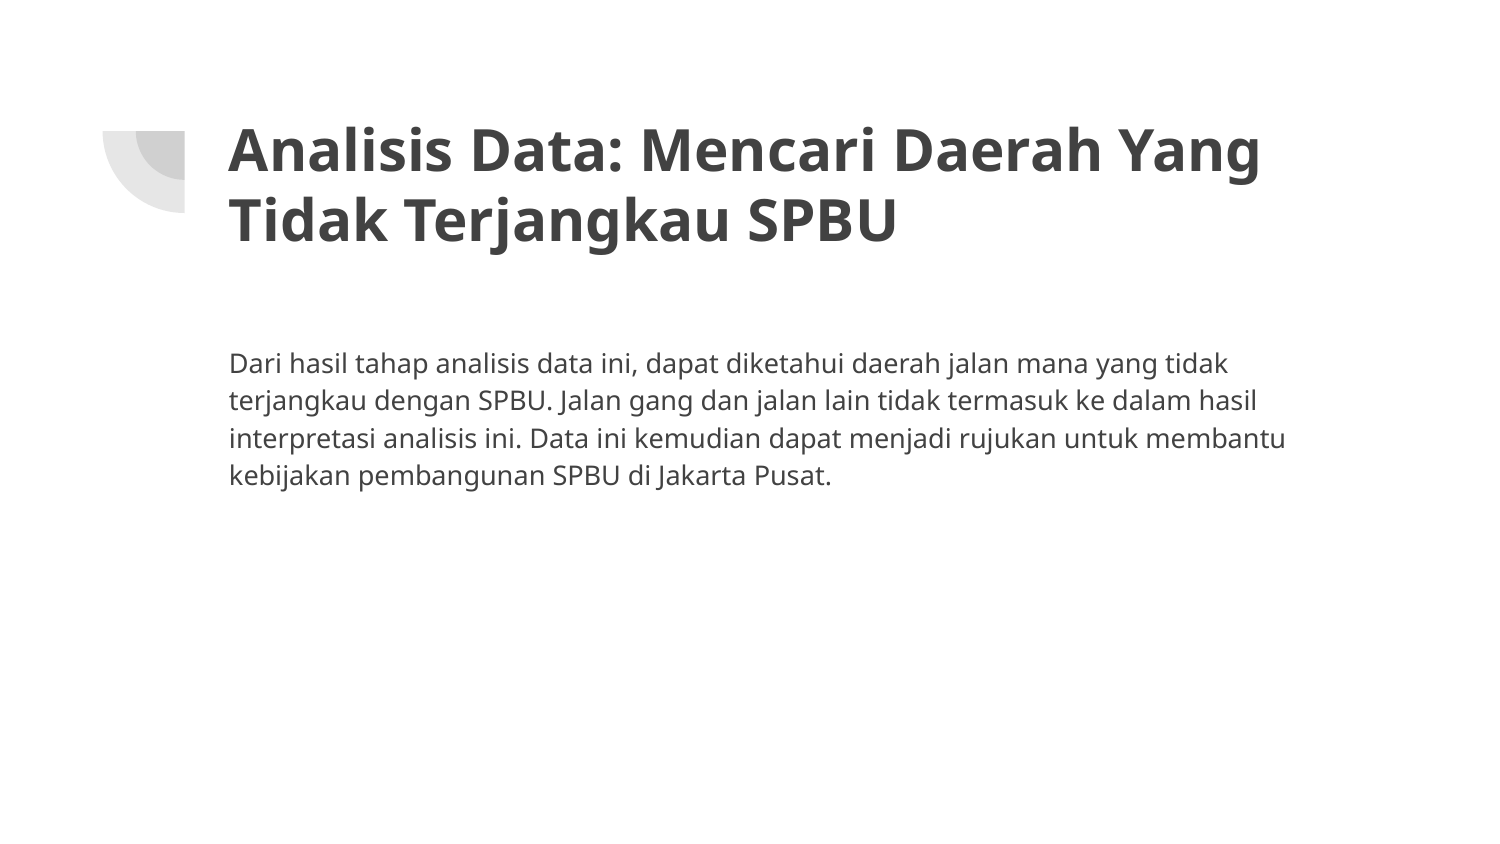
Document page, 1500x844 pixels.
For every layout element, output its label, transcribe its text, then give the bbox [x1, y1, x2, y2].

title Analisis Data: Mencari Daerah Yang Tidak Terjangkau SPBU [213, 98, 1368, 263]
list Dari hasil tahap analisis data ini, dapat diketahui daerah jalan mana yang tidak terjangkau dengan SPBU. Jalan gang dan jalan lain tidak termasuk ke dalam hasil interpretasi analisis ini. Data ini kemudian dapat menjadi rujukan untuk membantu kebijakan pembangunan SPBU di Jakarta Pusat. [213, 326, 1368, 744]
